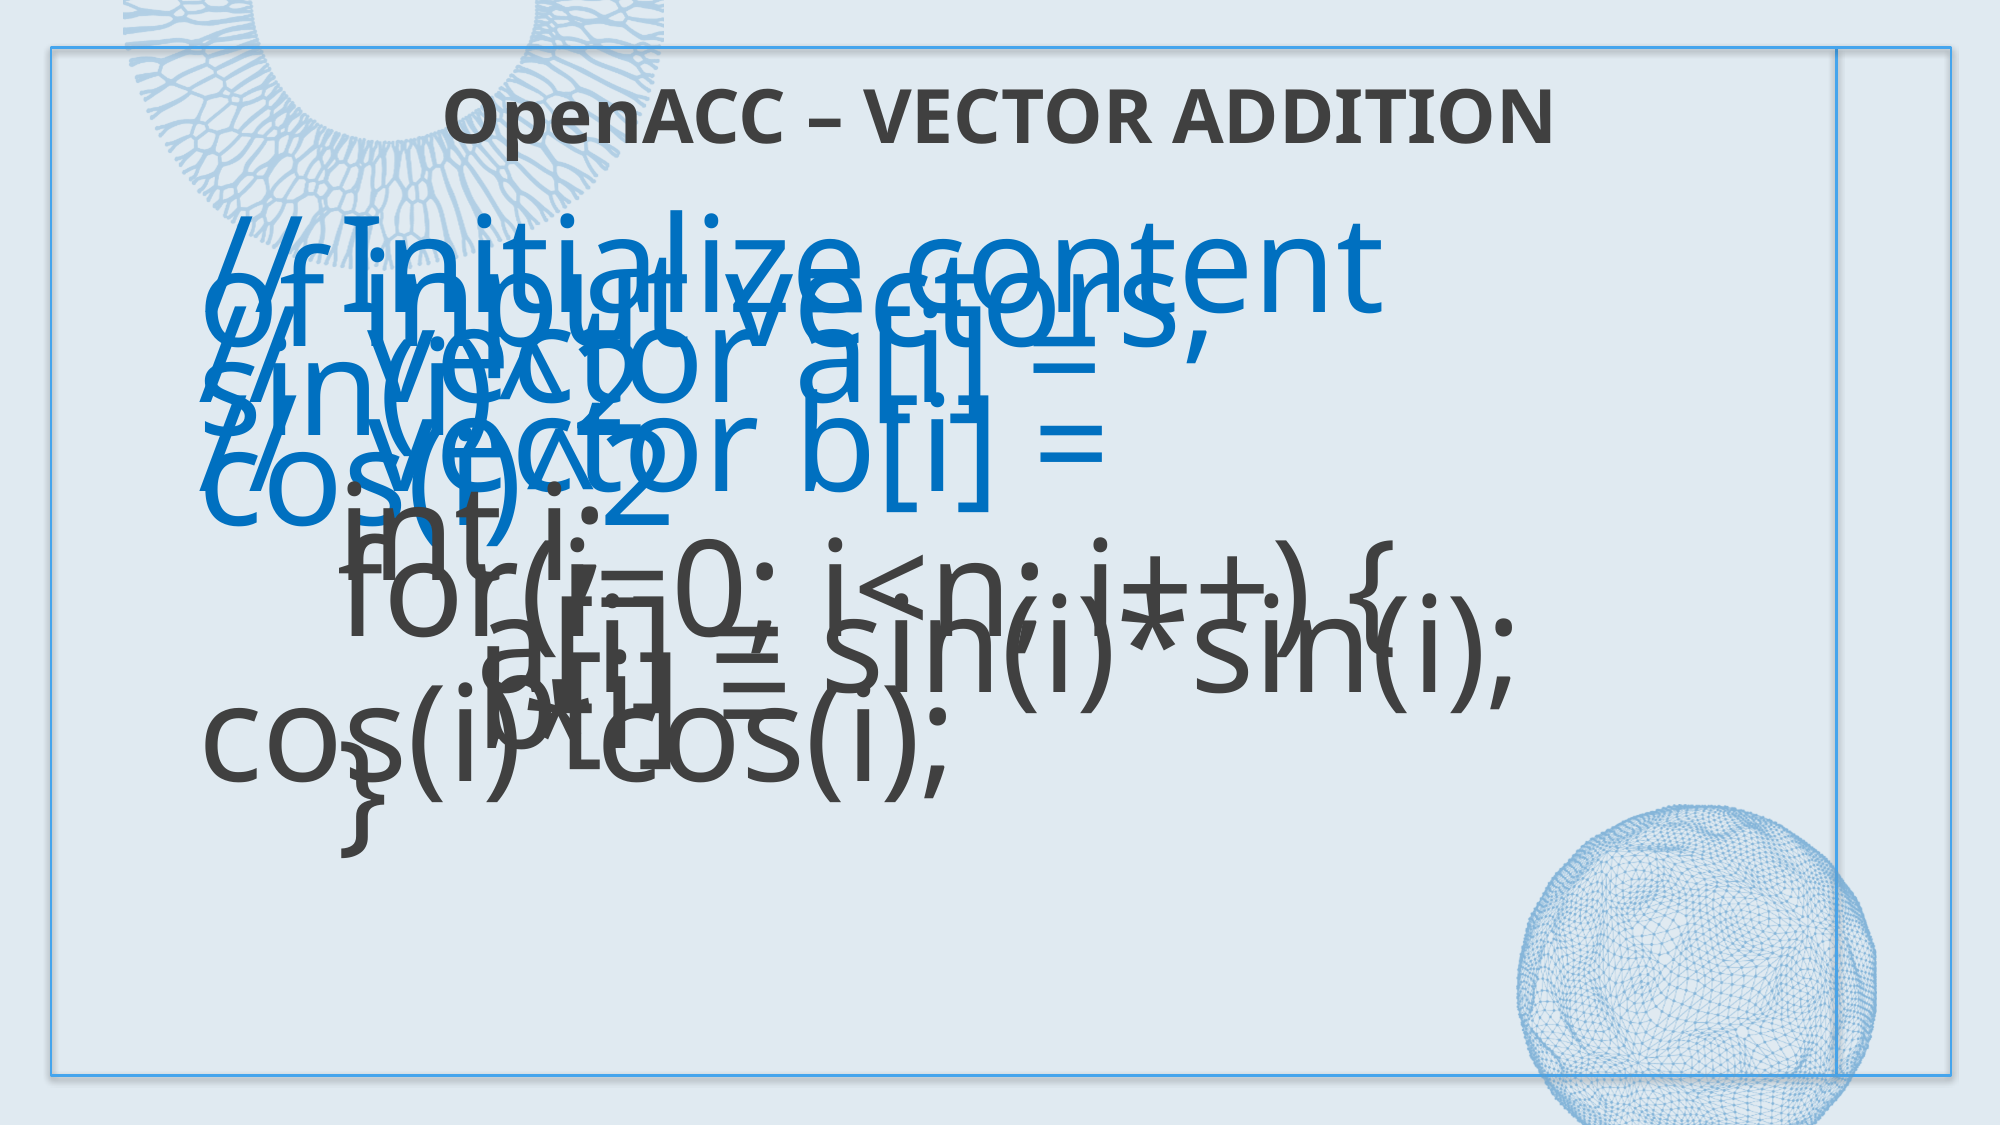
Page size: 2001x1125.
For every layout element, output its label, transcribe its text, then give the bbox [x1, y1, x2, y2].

title OpenACC – Vector Addition [236, 65, 1764, 167]
list // Initialize content of input vectors, // vector a[i] = sin(i)^2 // vector b[i] = cos(i)^2 int i; for(i=0; i<n; i++) { a[i] = sin(i)*sin(i); b[i] = cos(i)*cos(i); } [183, 298, 1543, 907]
picture [123, 0, 1877, 1125]
